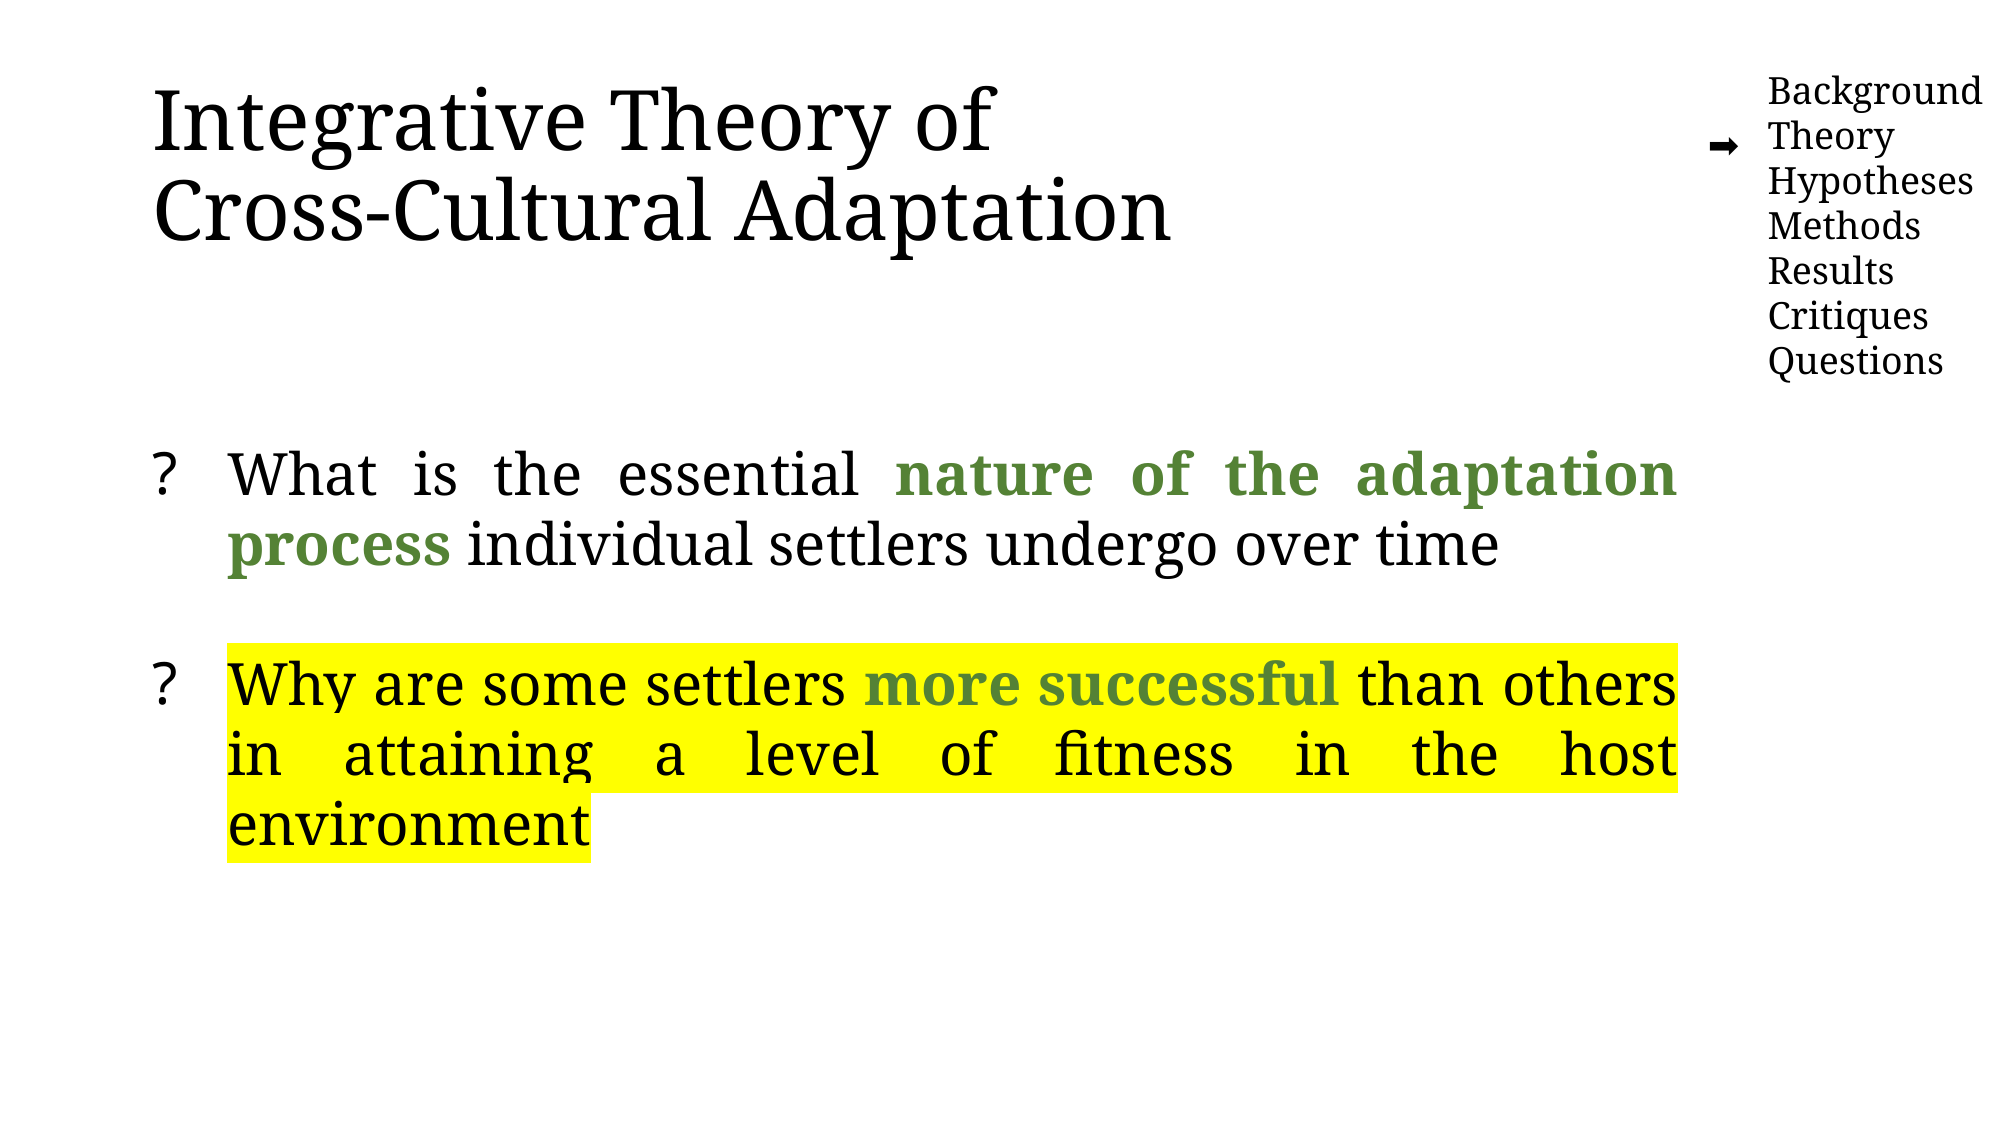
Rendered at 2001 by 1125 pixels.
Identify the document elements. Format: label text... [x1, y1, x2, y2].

text_box What is the essential nature of the adaptation process individual settlers undergo over time Why are some settlers more successful than others in attaining a level of fitness in the host environment [137, 429, 1693, 865]
title Integrative Theory of Cross-Cultural Adaptation [137, 59, 1863, 278]
text_box ➡️ [1693, 113, 1863, 174]
